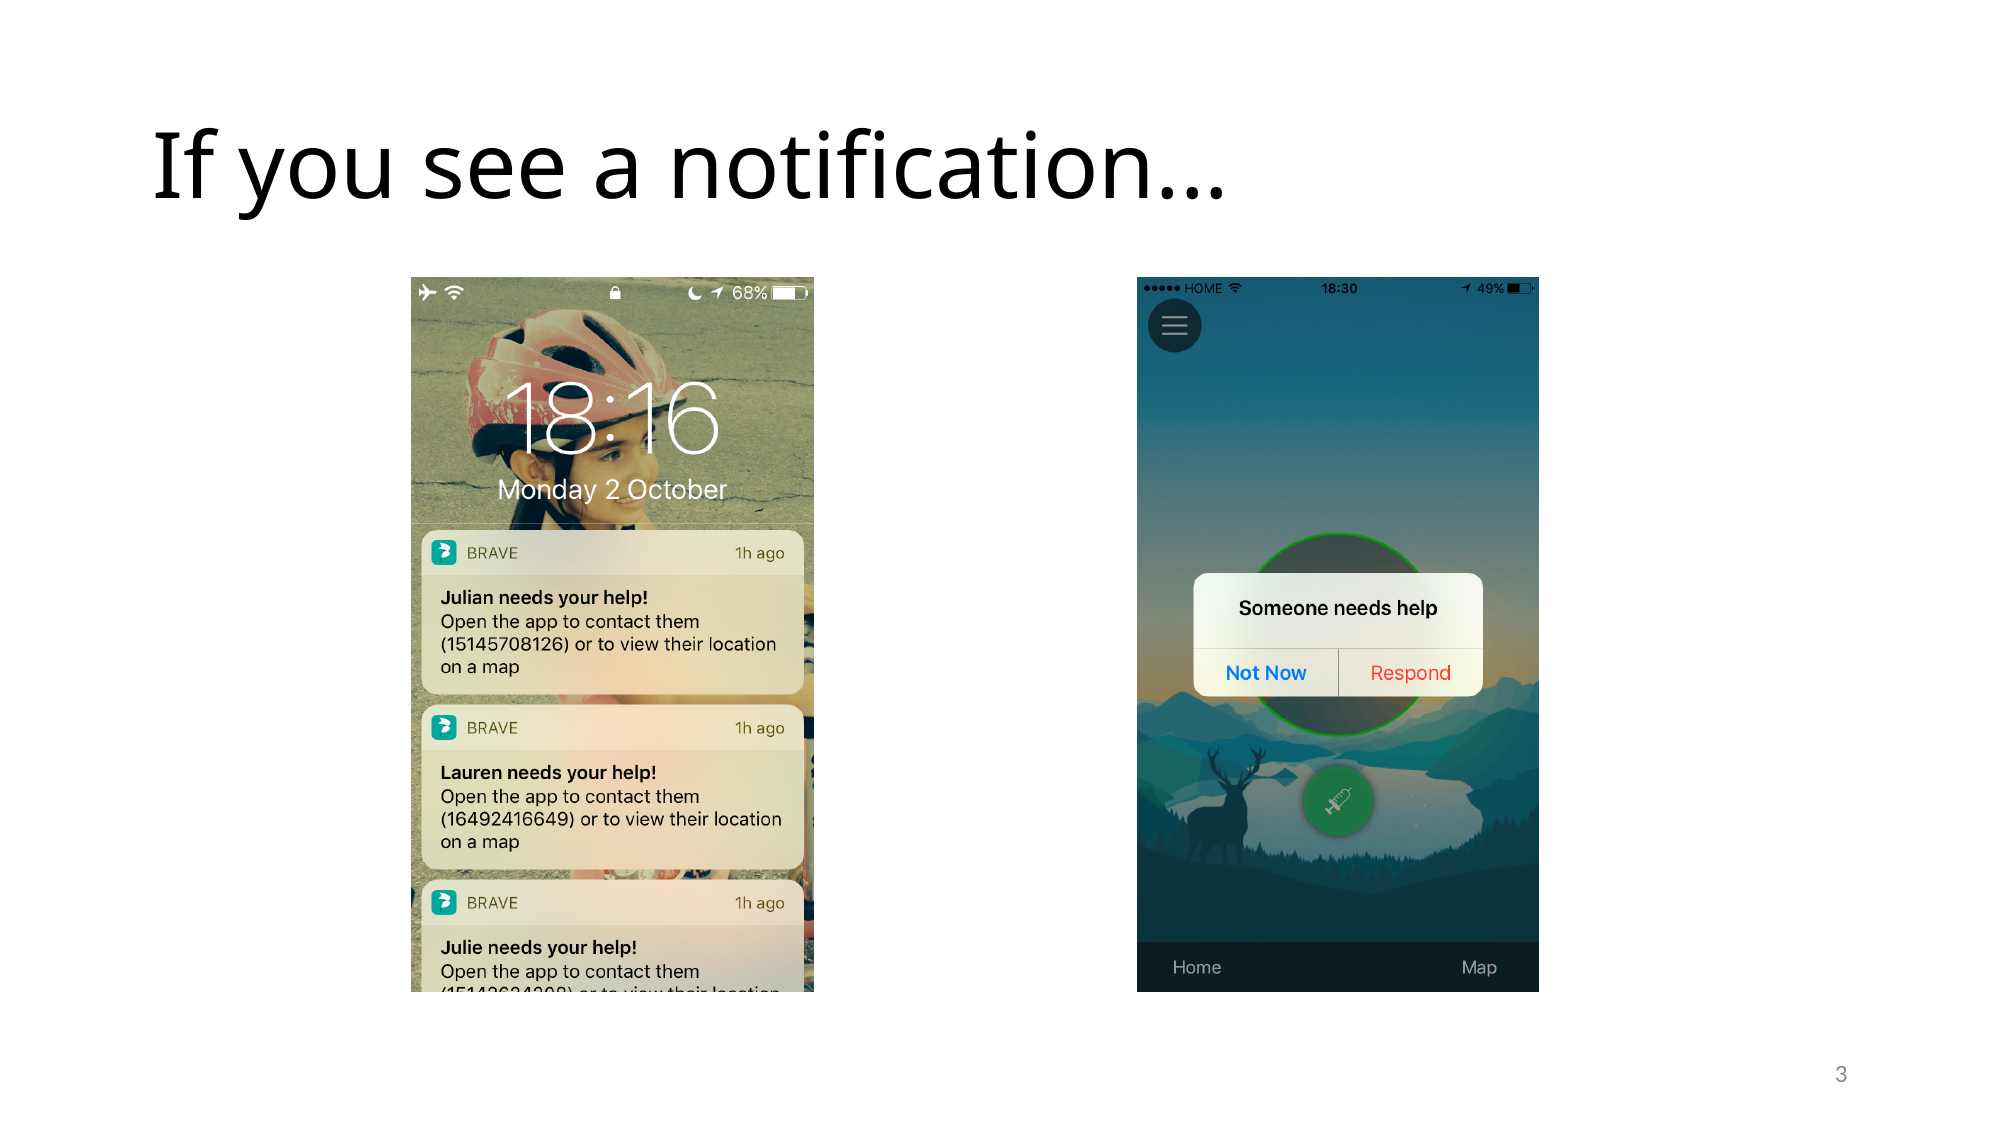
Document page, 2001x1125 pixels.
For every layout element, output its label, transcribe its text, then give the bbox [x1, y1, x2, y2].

slide_number 3 [1412, 1042, 1863, 1103]
picture [1137, 277, 1539, 992]
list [411, 277, 814, 992]
title If you see a notification... [137, 59, 1863, 278]
